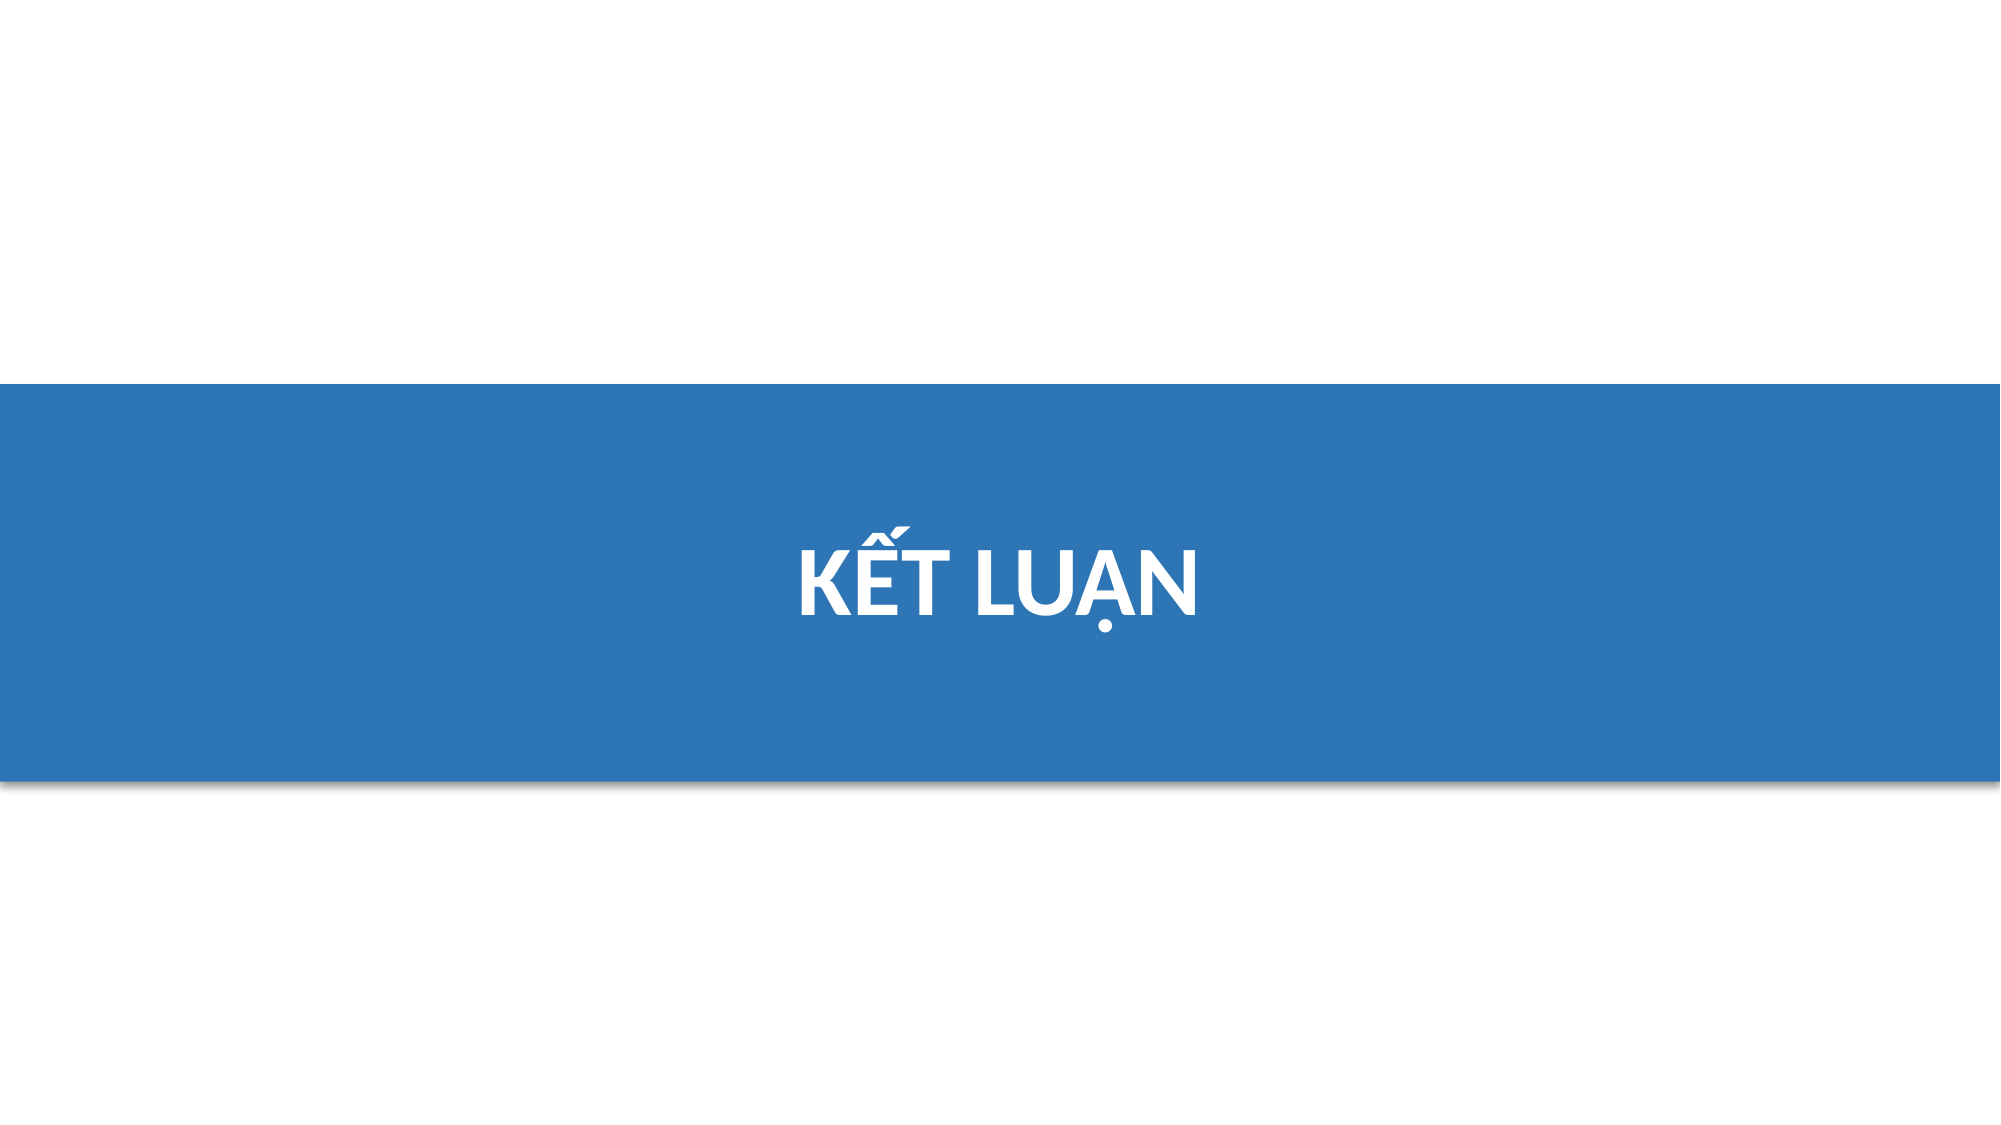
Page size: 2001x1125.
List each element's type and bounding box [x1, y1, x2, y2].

text_box [0, 384, 2000, 782]
